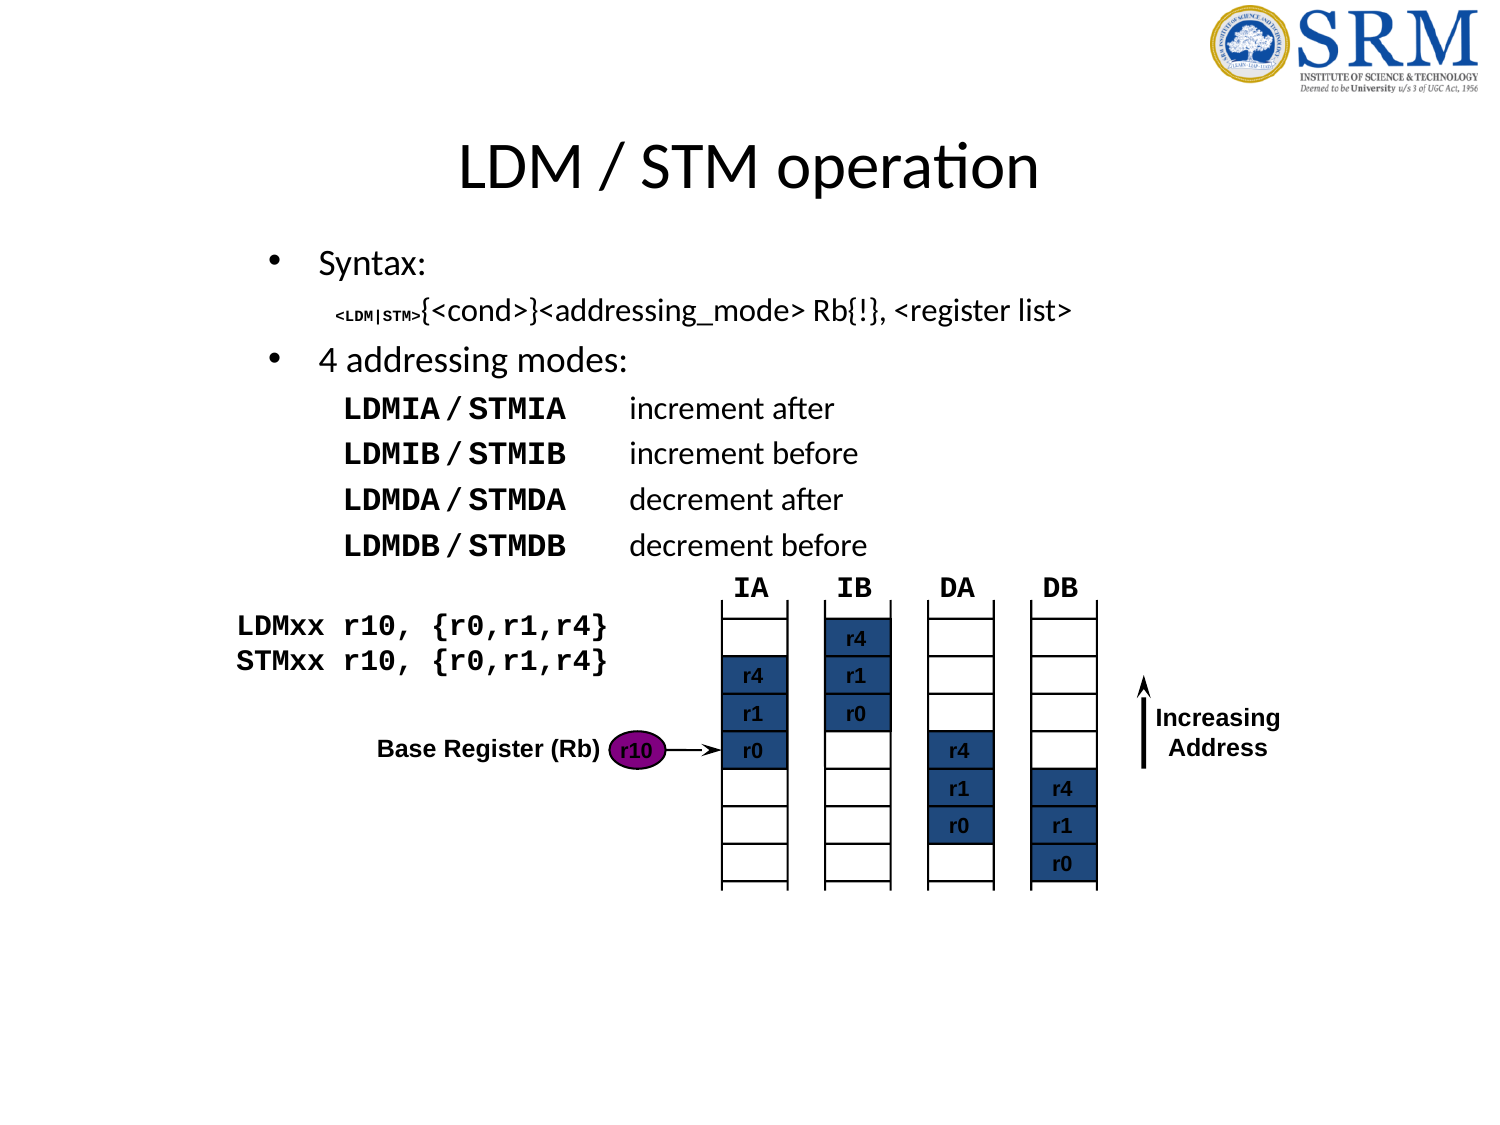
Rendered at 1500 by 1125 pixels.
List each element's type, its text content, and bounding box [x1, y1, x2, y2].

text_box [778, 657, 787, 693]
text_box [778, 732, 787, 768]
text_box r0 [1037, 842, 1088, 883]
text_box [929, 732, 934, 768]
text_box [722, 694, 727, 731]
text_box IA [718, 560, 784, 611]
text_box r10 [616, 729, 668, 771]
text_box r0 [727, 729, 778, 771]
list Syntax: <LDM|STM>{<cond>}<addressing_mode> Rb{!}, <register list> 4 addressing modes: LDMIA / STMIA increment after LDMIB / STMIB increment before LDMDA / STMDA decrement after LDMDB / STMDB decrement before [253, 230, 1275, 572]
text_box r0 [934, 804, 985, 846]
text_box [1032, 807, 1037, 843]
text_box [882, 657, 890, 693]
text_box [929, 807, 934, 843]
text_box [826, 619, 830, 656]
text_box r4 [830, 617, 882, 658]
text_box [722, 657, 727, 693]
text_box r4 [934, 729, 985, 771]
text_box [1088, 769, 1096, 806]
text_box r4 [1037, 767, 1088, 808]
text_box r1 [830, 658, 882, 692]
text_box [1032, 769, 1037, 806]
text_box [985, 769, 993, 806]
text_box r1 [727, 696, 778, 729]
text_box [778, 694, 787, 731]
text_box DB [1027, 560, 1093, 611]
text_box r1 [1037, 808, 1088, 842]
text_box [722, 732, 727, 768]
text_box [1032, 844, 1037, 881]
picture [1210, 5, 1478, 93]
text_box [929, 769, 934, 806]
text_box r4 [727, 654, 778, 696]
text_box [701, 743, 722, 757]
text_box [1088, 807, 1096, 843]
text_box [985, 807, 993, 843]
text_box [882, 694, 890, 731]
text_box Increasing Address [1140, 694, 1296, 769]
text_box DA [924, 560, 990, 611]
text_box Base Register (Rb) [362, 725, 616, 771]
text_box IB [821, 560, 887, 611]
text_box [826, 657, 830, 693]
text_box [1088, 844, 1096, 881]
title LDM / STM operation [103, 113, 1397, 210]
text_box [985, 732, 993, 768]
text_box LDMxx r10, {r0,r1,r4} STMxx r10, {r0,r1,r4} [221, 598, 625, 685]
text_box r0 [830, 692, 882, 733]
text_box [1137, 675, 1150, 696]
text_box [882, 619, 890, 656]
text_box r1 [934, 771, 985, 804]
text_box [826, 694, 830, 731]
